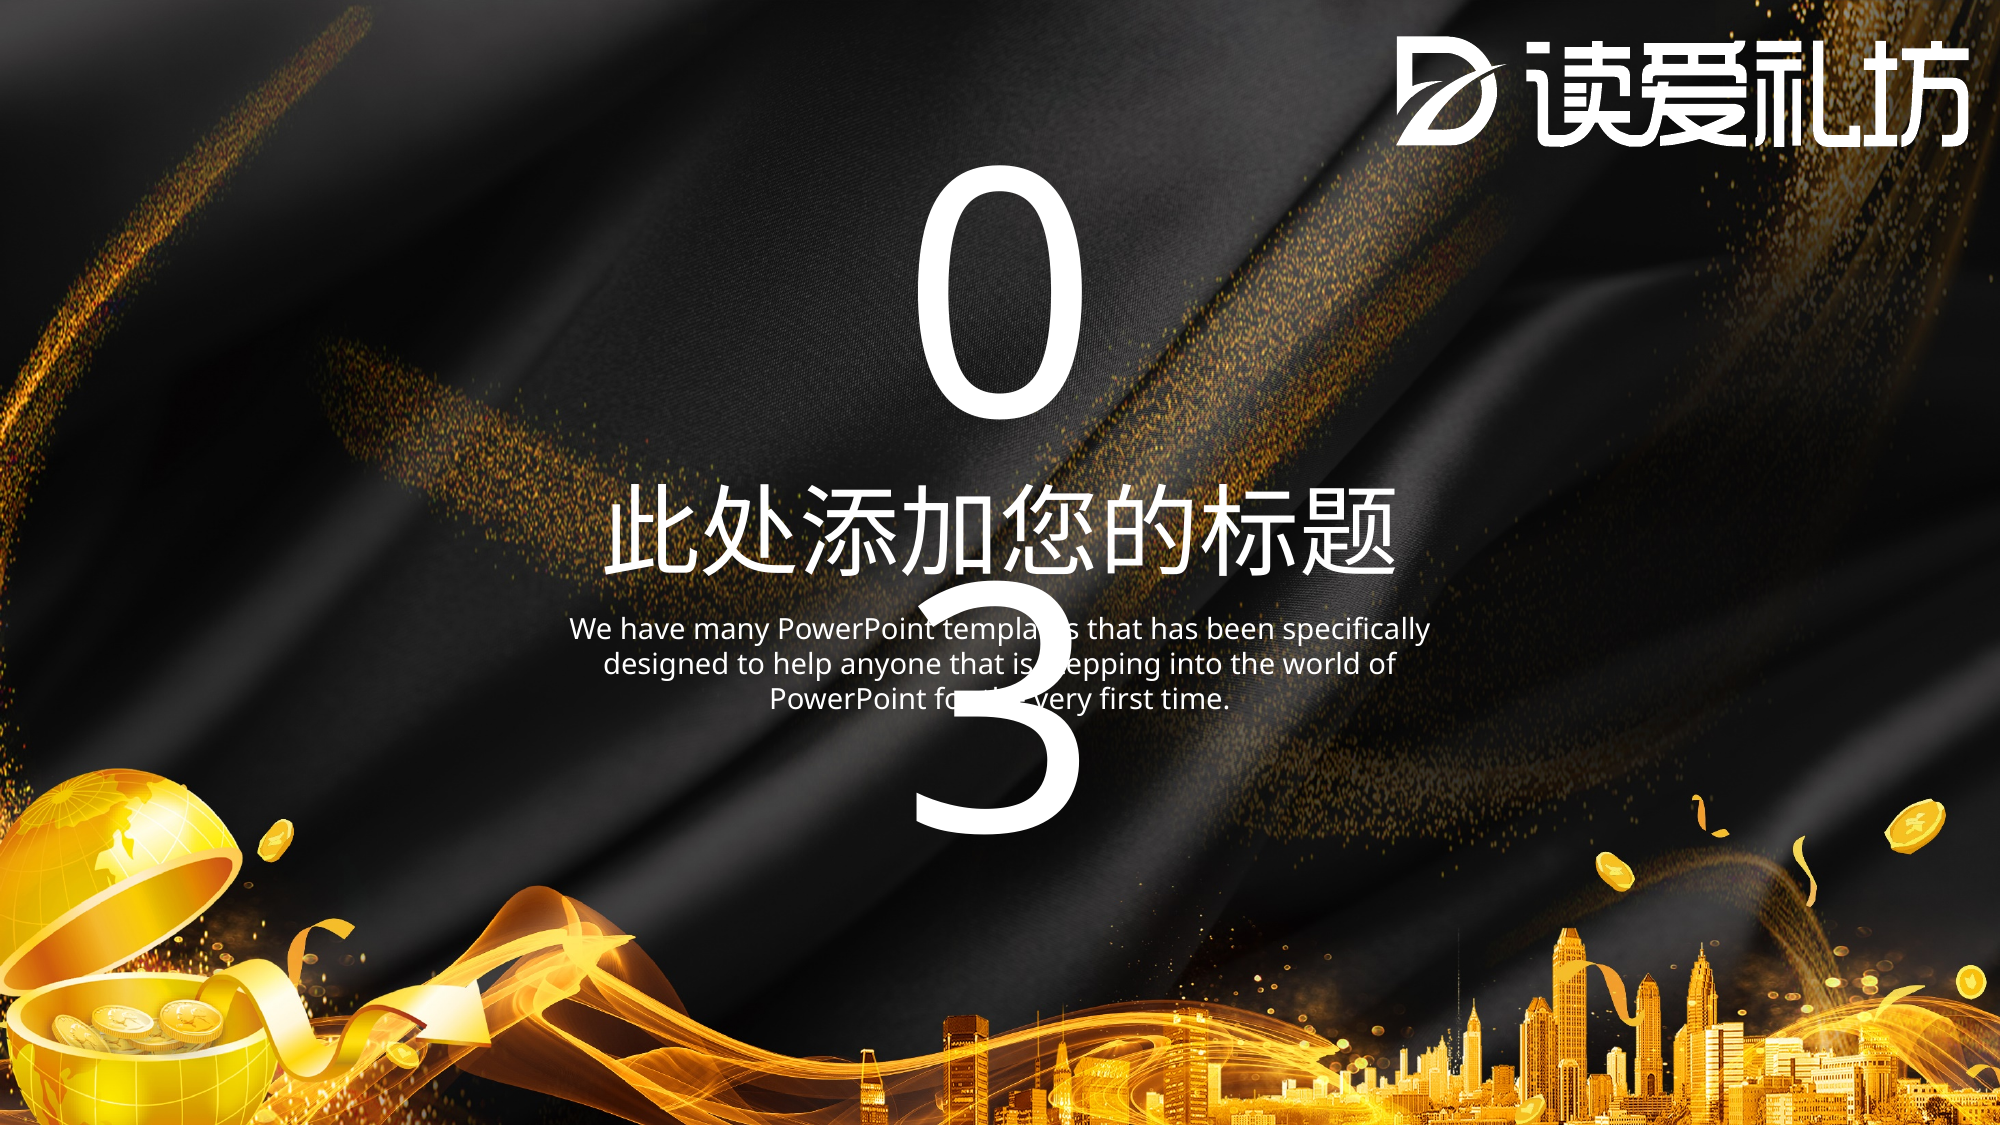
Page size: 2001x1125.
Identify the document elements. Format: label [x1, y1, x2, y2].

text_box [1396, 36, 1969, 148]
picture [0, 0, 2000, 1125]
